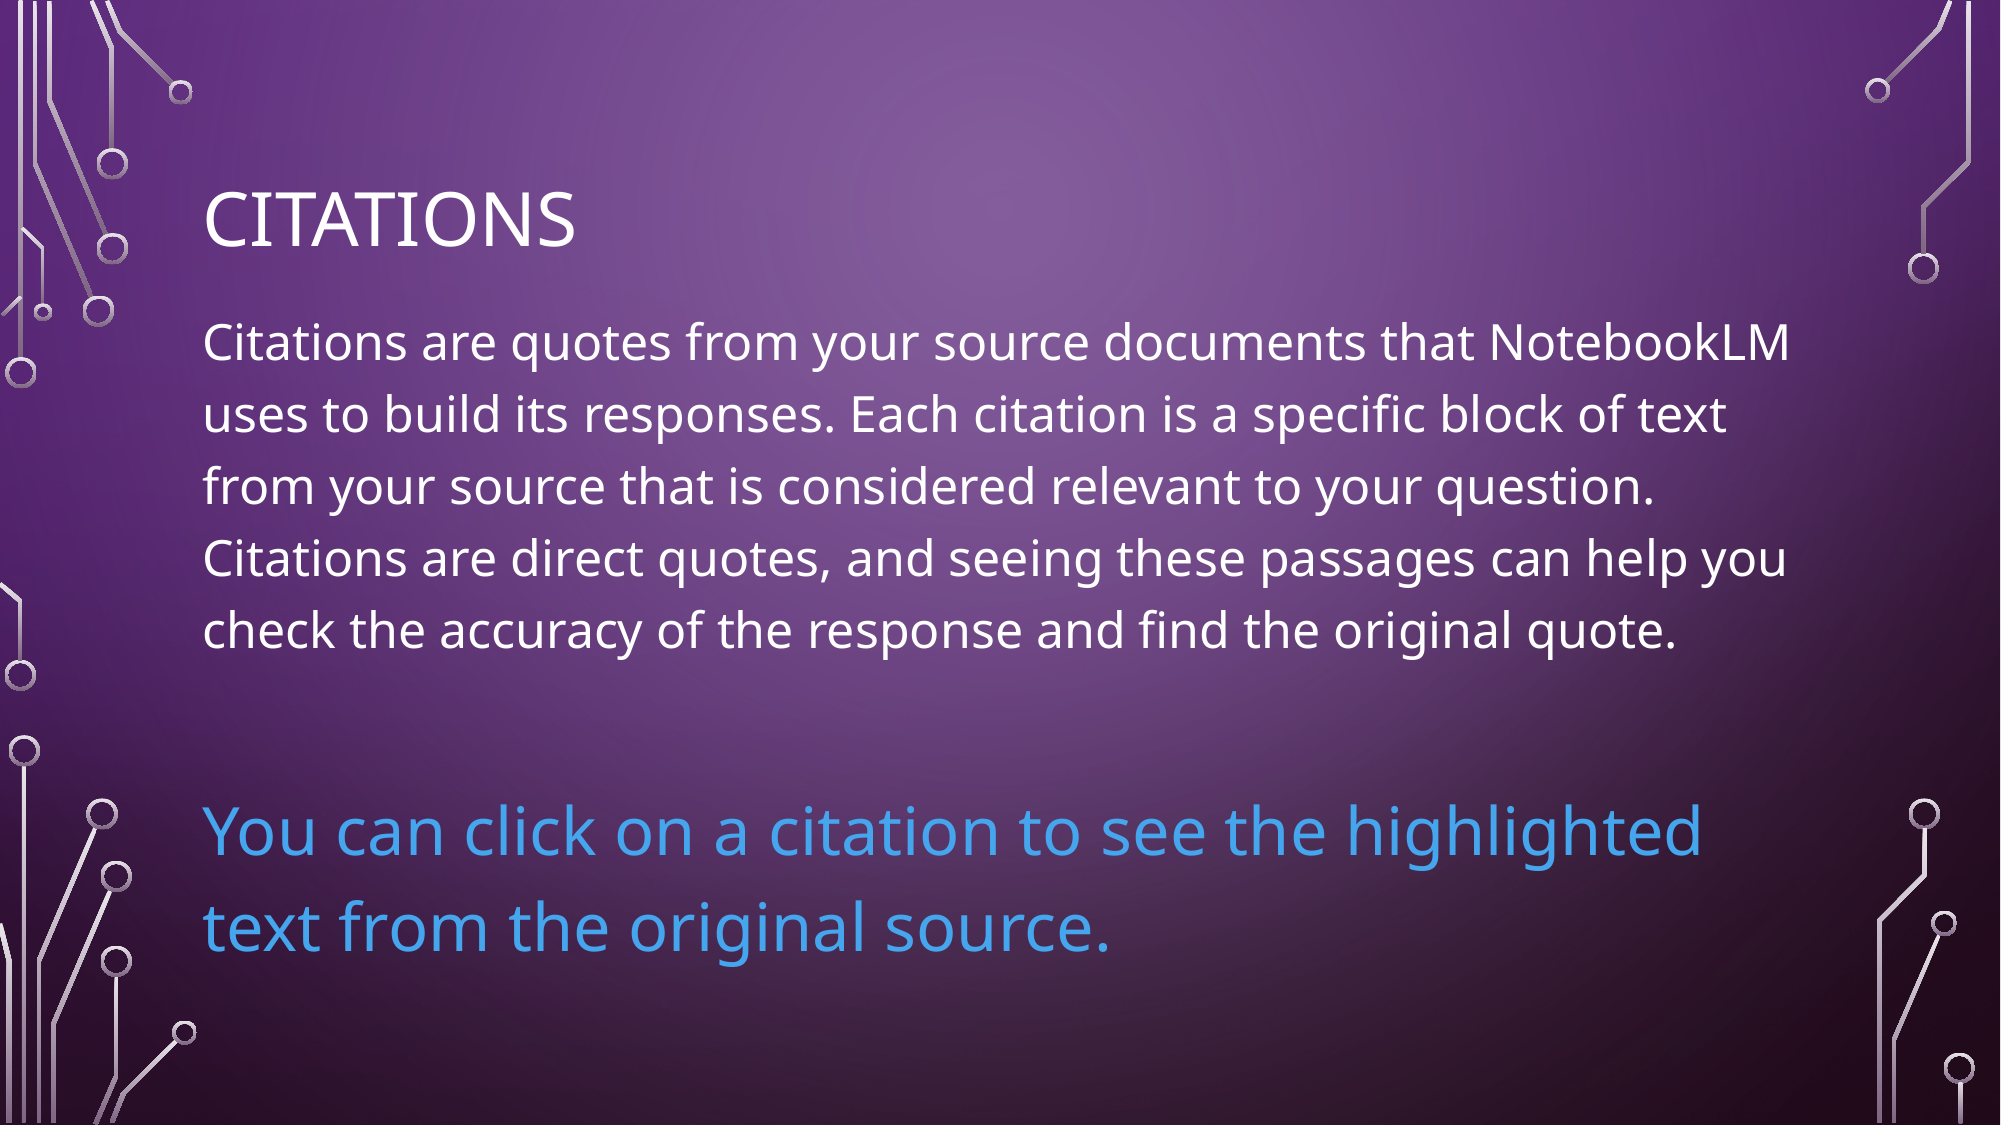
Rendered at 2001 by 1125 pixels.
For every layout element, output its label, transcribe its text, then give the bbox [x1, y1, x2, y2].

list Citations are quotes from your source documents that NotebookLM uses to build its responses. Each citation is a specific block of text from your source that is considered relevant to your question. Citations are direct quotes, and seeing these passages can help you check the accuracy of the response and find the original quote. You can click on a citation to see the highlighted text from the original source. [187, 291, 1813, 1036]
title Citations [187, 101, 1813, 291]
